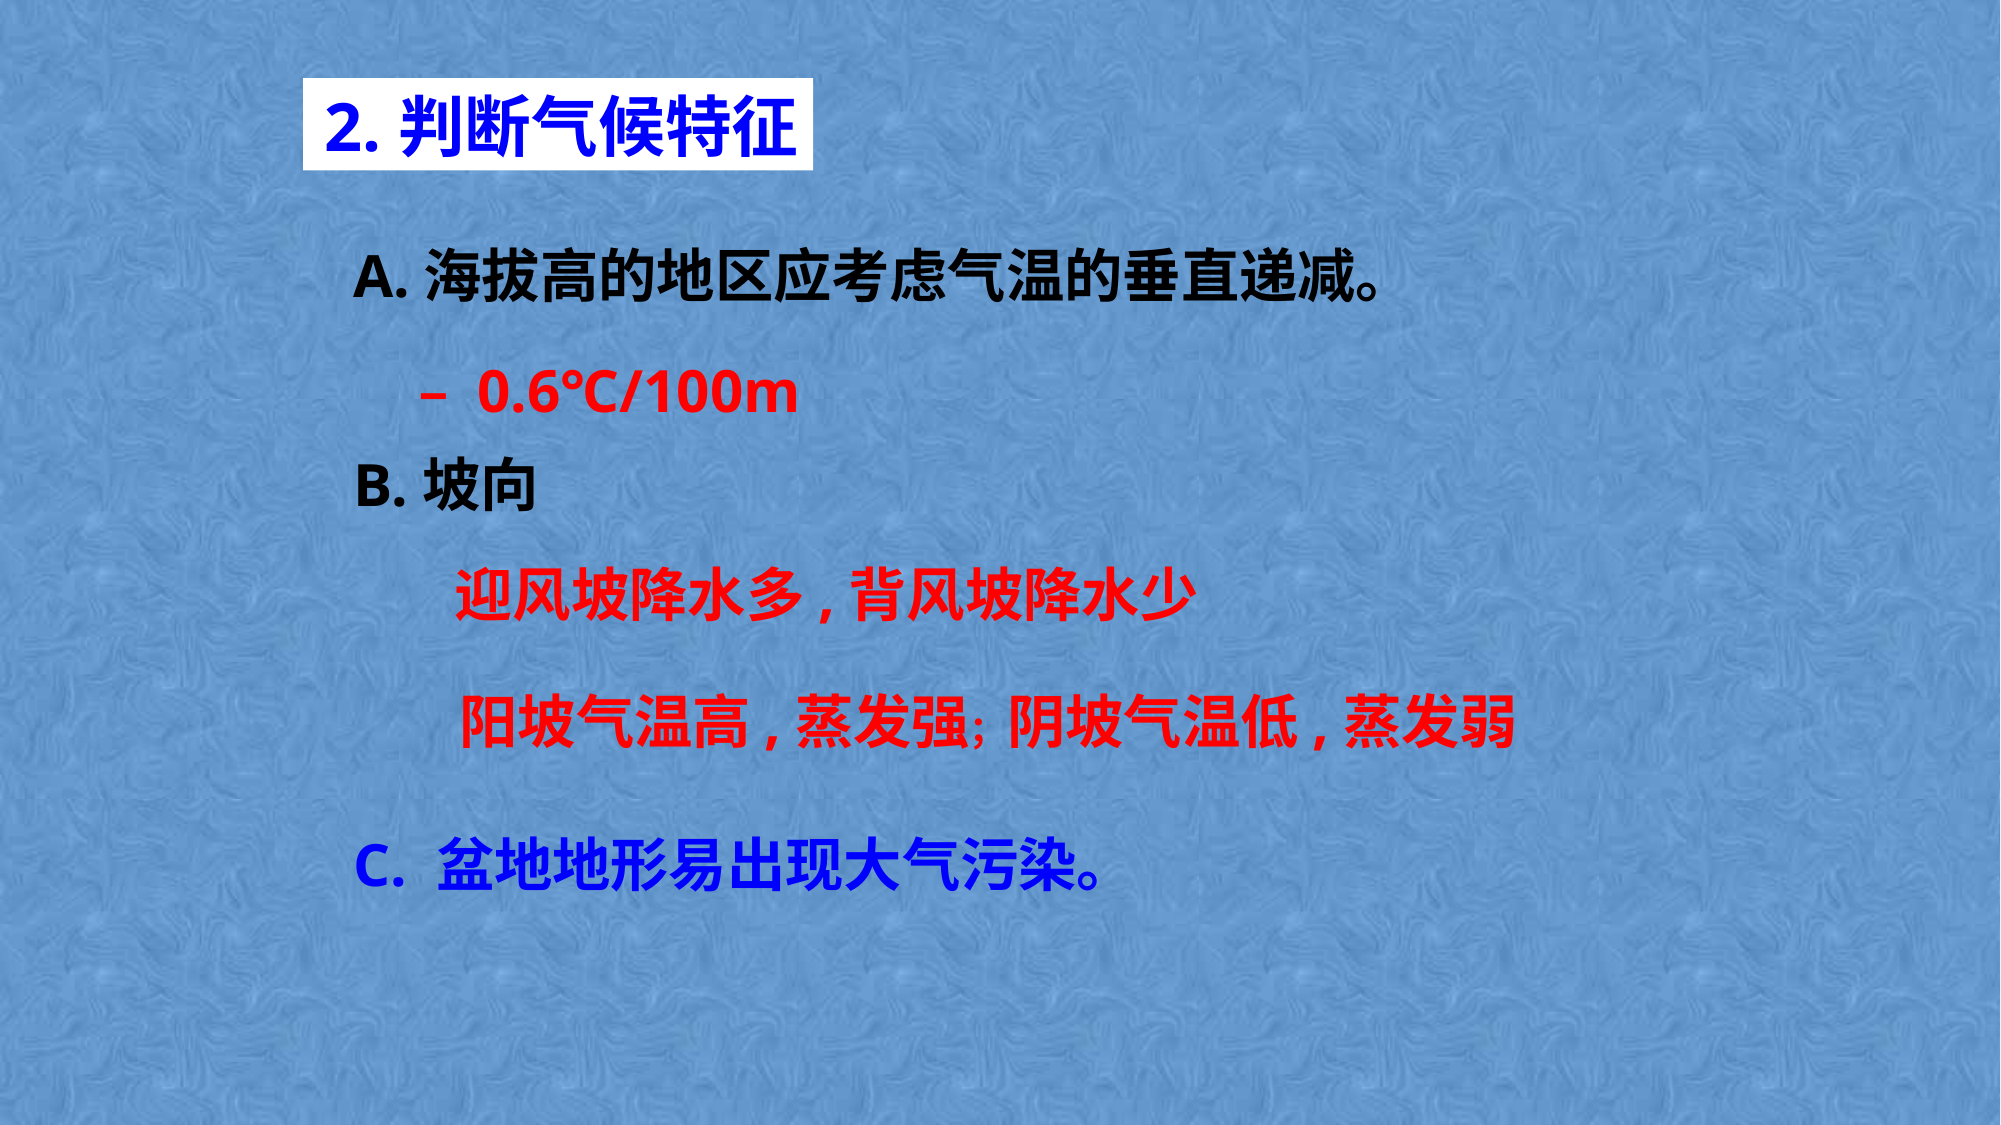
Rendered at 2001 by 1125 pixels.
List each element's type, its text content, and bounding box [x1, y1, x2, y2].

text_box B.坡向 [338, 434, 1709, 526]
text_box C. 盆地地形易出现大气污染。 [338, 820, 1662, 906]
text_box ﹣ 0.6℃/100m [385, 337, 965, 433]
text_box A.海拔高的地区应考虑气温的垂直递减。 [338, 231, 1437, 317]
text_box 迎风坡降水多,背风坡降水少 [439, 550, 1213, 636]
text_box 阳坡气温高,蒸发强；阴坡气温低,蒸发弱 [444, 678, 1627, 763]
text_box 2.判断气候特征 [303, 78, 814, 171]
picture [0, 0, 2001, 1125]
